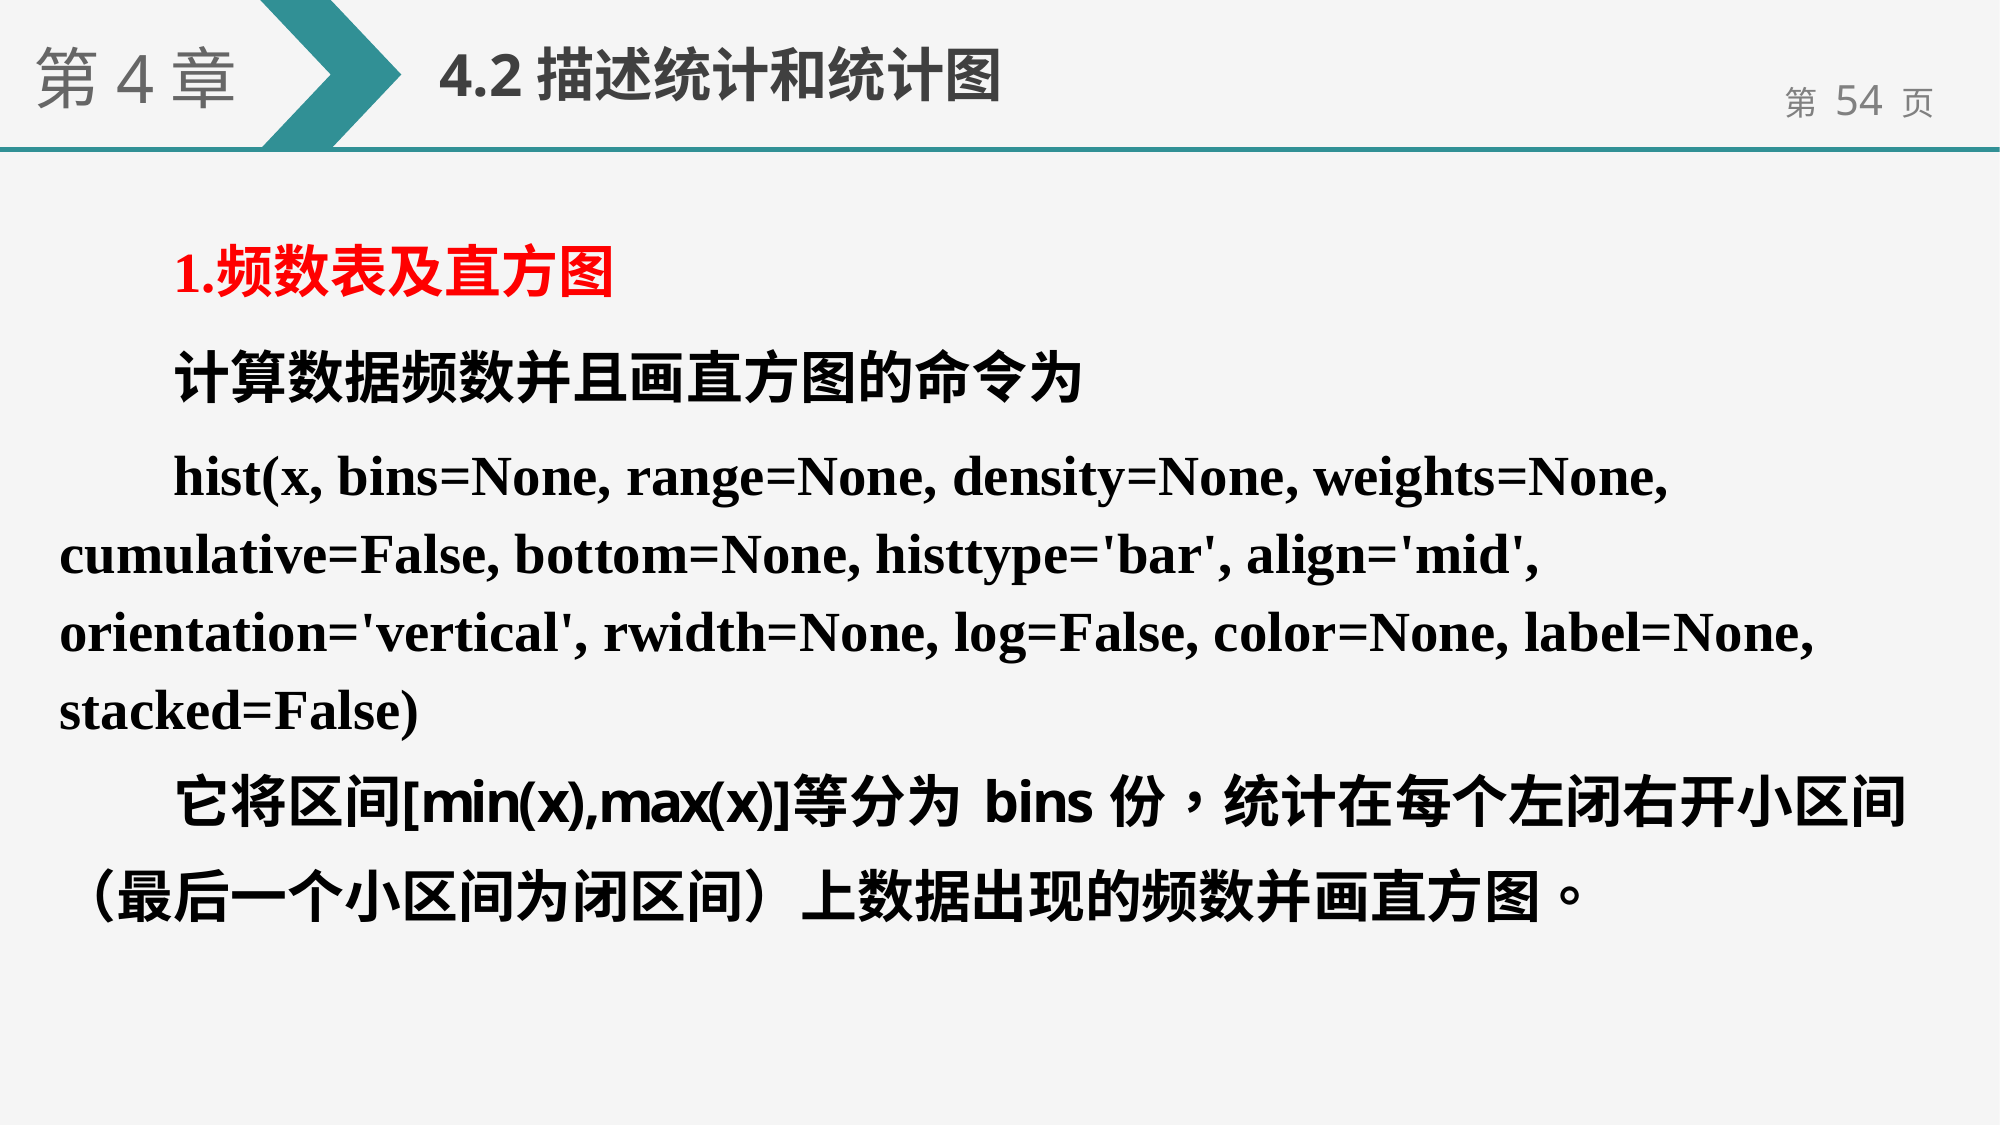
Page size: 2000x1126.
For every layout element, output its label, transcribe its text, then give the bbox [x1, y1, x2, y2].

text_box 第4章 [19, 29, 253, 125]
text_box 4.2描述统计和统计图 [424, 31, 1366, 116]
text_box [258, 0, 403, 148]
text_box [59, 218, 1904, 944]
